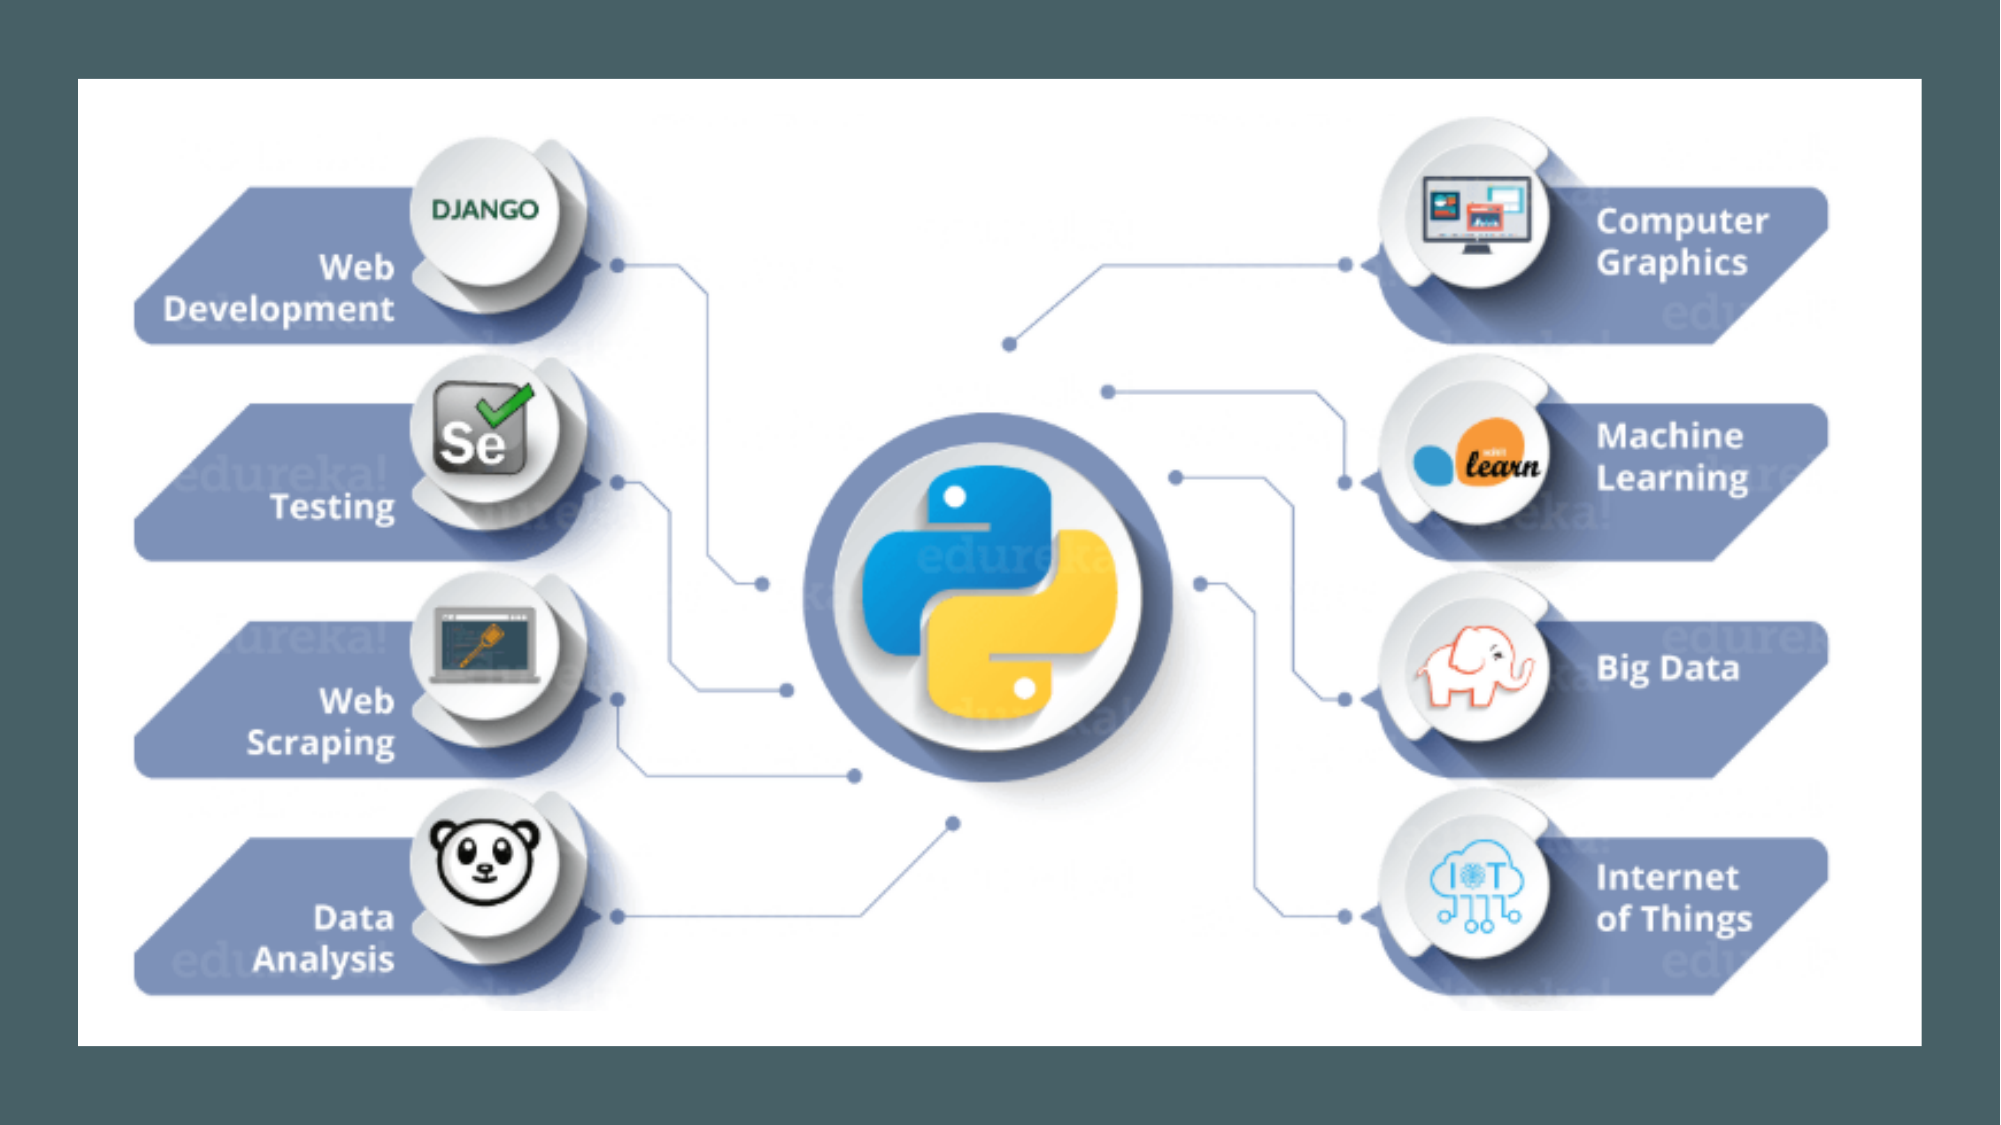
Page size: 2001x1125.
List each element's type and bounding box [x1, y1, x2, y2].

text_box [77, 78, 1923, 1047]
picture [105, 114, 1895, 1011]
text_box [0, 0, 2000, 1125]
